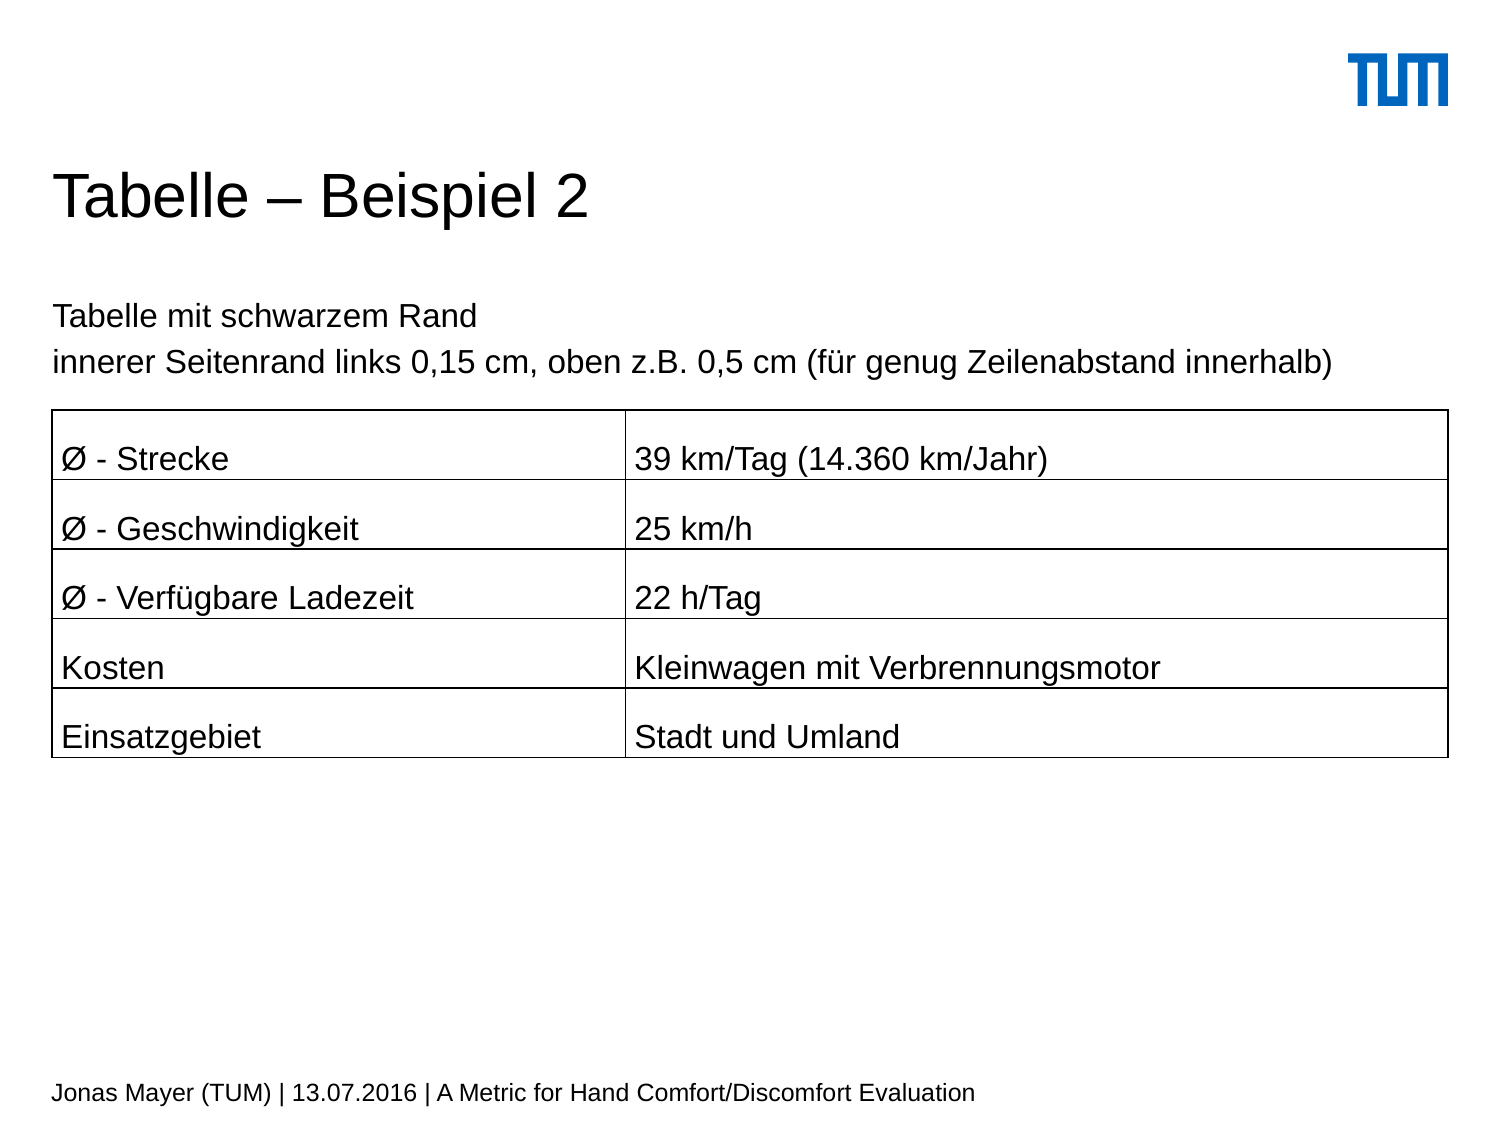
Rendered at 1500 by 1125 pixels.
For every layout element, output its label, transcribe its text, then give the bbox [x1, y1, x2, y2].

footer Jonas Mayer (TUM) | 13.07.2016 | A Metric for Hand Comfort/Discomfort Evaluation [51, 1061, 1112, 1122]
table_cell Kleinwagen mit Verbrennungsmotor [626, 619, 1447, 687]
table_header Ø - Strecke [53, 411, 625, 479]
table_cell Einsatzgebiet [53, 689, 625, 757]
title Tabelle – Beispiel 2 [52, 162, 1449, 231]
table_cell 22 h/Tag [626, 550, 1447, 618]
list Tabelle mit schwarzem Rand innerer Seitenrand links 0,15 cm, oben z.B. 0,5 cm (für genug Zeilenabstand innerhalb) [52, 288, 1449, 407]
table_cell 25 km/h [626, 480, 1447, 548]
table_header 39 km/Tag (14.360 km/Jahr) [626, 411, 1447, 479]
table_cell Stadt und Umland [626, 689, 1447, 757]
table_cell Ø - Verfügbare Ladezeit [53, 550, 625, 618]
table_cell Kosten [53, 619, 625, 687]
table_cell Ø - Geschwindigkeit [53, 480, 625, 548]
